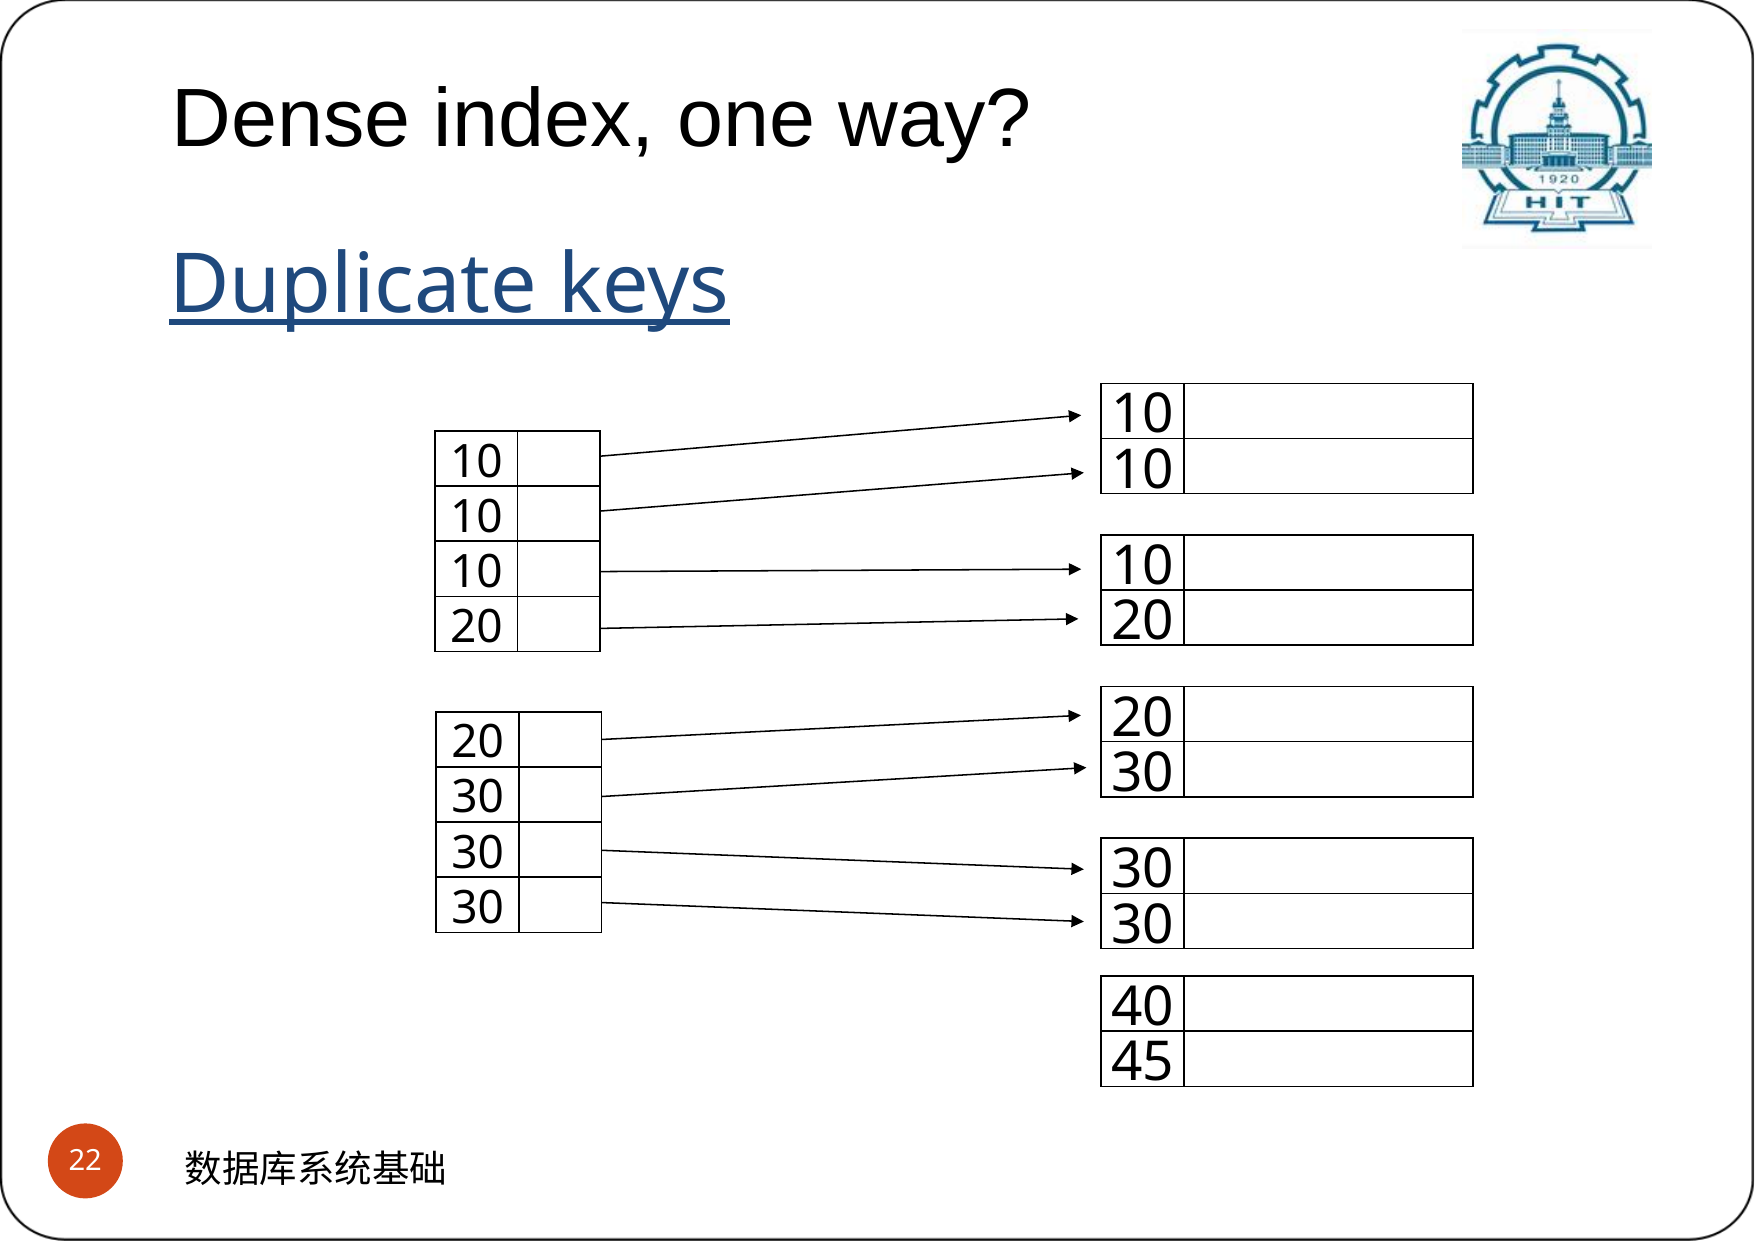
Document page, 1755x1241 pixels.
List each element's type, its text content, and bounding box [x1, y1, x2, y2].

text_box [517, 430, 601, 486]
text_box [602, 850, 1084, 876]
text_box [602, 709, 1081, 740]
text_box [1100, 686, 1474, 798]
text_box [601, 467, 1084, 512]
text_box 10 [434, 486, 518, 541]
text_box [519, 767, 602, 822]
title Dense index, one way? [171, 63, 1583, 116]
text_box [518, 711, 602, 767]
text_box 20 [434, 596, 518, 652]
text_box [601, 612, 1079, 629]
text_box 20 [436, 711, 518, 767]
text_box 30 [436, 822, 518, 877]
text_box [518, 596, 601, 652]
picture [0, 0, 1755, 1241]
text_box 10 [434, 430, 517, 486]
text_box [602, 902, 1084, 928]
text_box [601, 563, 1082, 576]
text_box [602, 762, 1087, 797]
text_box Duplicate keys [154, 215, 761, 343]
text_box 10 [434, 541, 517, 596]
text_box [519, 877, 602, 933]
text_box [1100, 534, 1474, 646]
text_box [518, 822, 602, 877]
text_box [601, 410, 1082, 457]
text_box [1100, 838, 1474, 949]
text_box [1100, 383, 1474, 494]
text_box [517, 541, 601, 596]
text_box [1100, 975, 1474, 1087]
text_box 30 [436, 877, 519, 933]
text_box 30 [436, 767, 519, 822]
text_box [518, 486, 601, 541]
